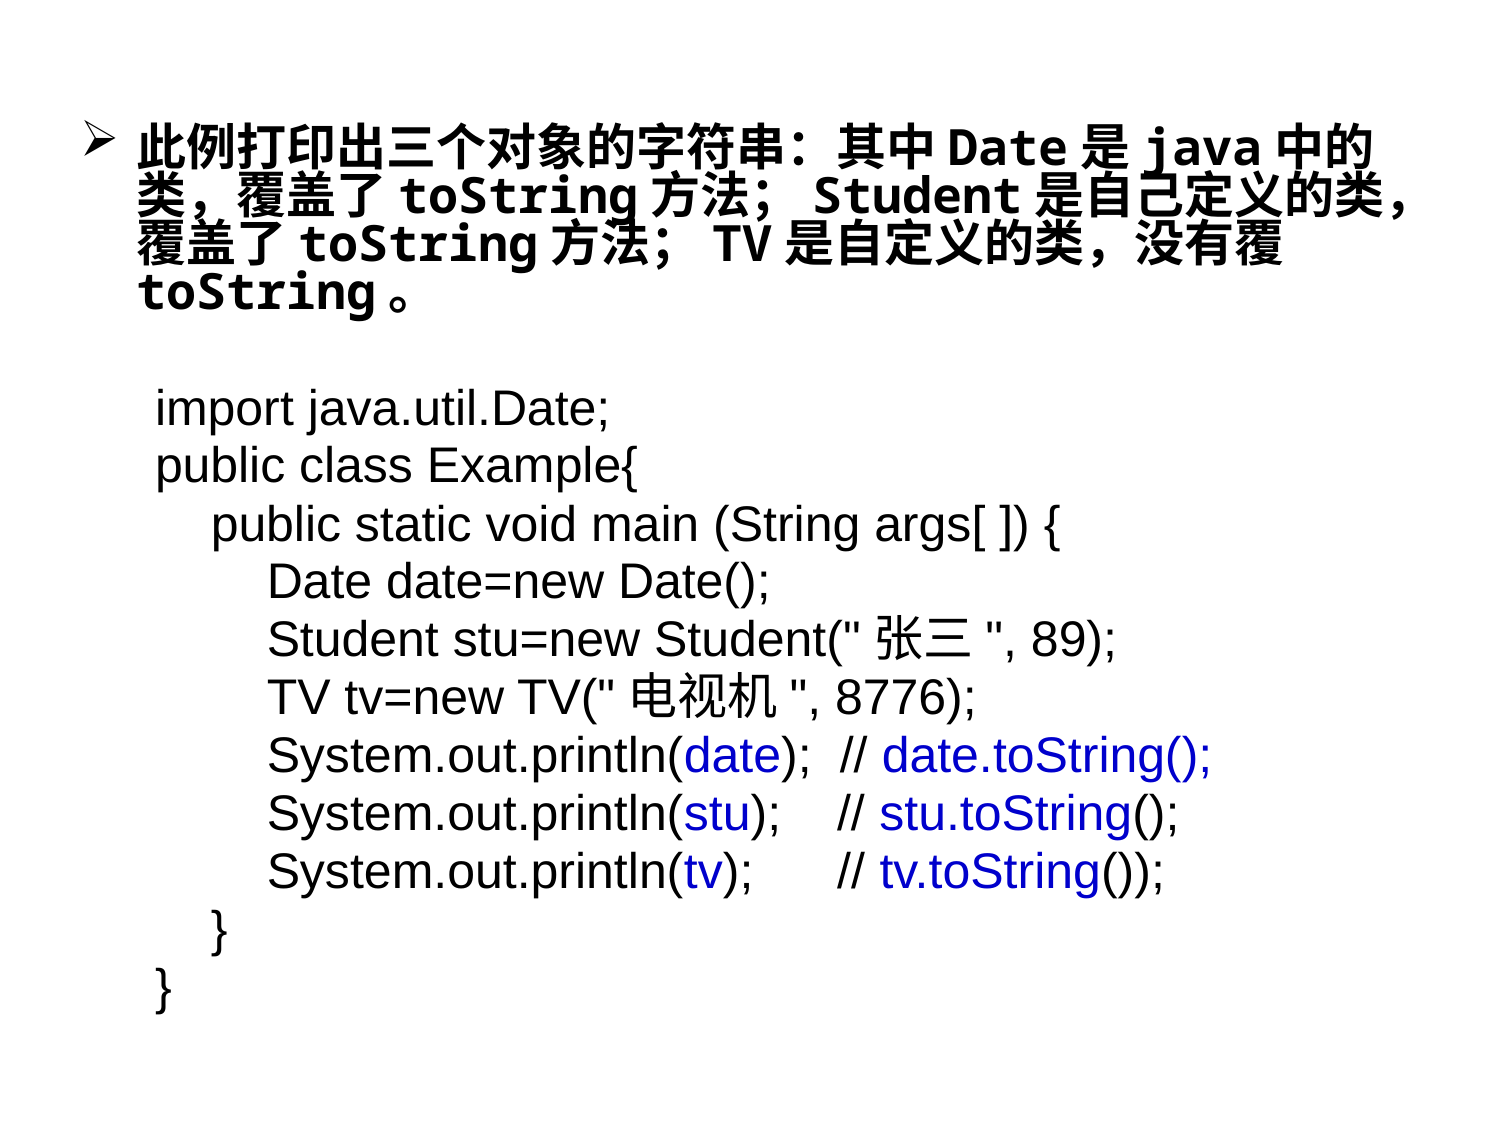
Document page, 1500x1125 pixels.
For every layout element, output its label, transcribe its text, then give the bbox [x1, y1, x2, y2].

list 此例打印出三个对象的字符串：其中Date是java中的类，覆盖了toString方法；Student是自己定义的类，覆盖了toString方法；TV是自定义的类，没有覆toString。 import java.util.Date; public class Example{ public static void main (String args[ ]) { Date date=new Date(); Student stu=new Student("张三", 89); TV tv=new TV("电视机", 8776); System.out.println(date); // date.toString(); System.out.println(stu); // stu.toString(); System.out.println(tv); // tv.toString()); } } [64, 119, 1436, 1006]
